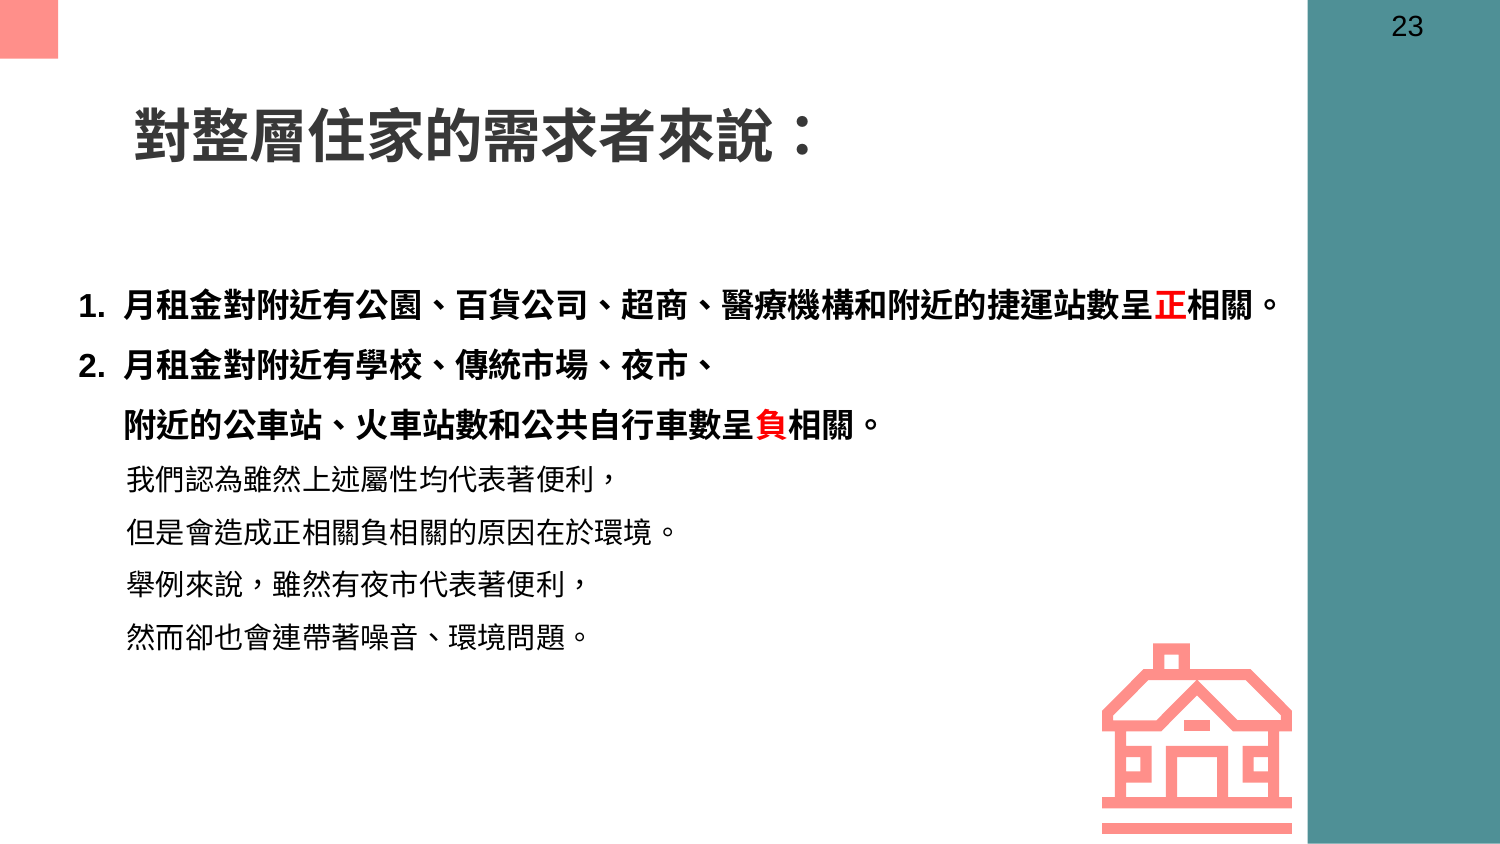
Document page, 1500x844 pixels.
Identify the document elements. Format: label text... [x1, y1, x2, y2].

text_box 23 [1376, 0, 1439, 50]
title 對整層住家的需求者來說： [118, 88, 1382, 181]
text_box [1101, 643, 1293, 835]
text_box 1. 月租金對附近有公園、百貨公司、超商、醫療機構和附近的捷運站數呈正相關。 2. 月租金對附近有學校、傳統市場、夜市、 附近的公車站、火車站數和公共自行車數呈負相關。 我們認為雖然上述屬性均代表著便利， 但是會造成正相關負相關的原因在於環境。 舉例來說，雖然有夜市代表著便利， 然而卻也會連帶著噪音、環境問題。 [63, 257, 1303, 697]
